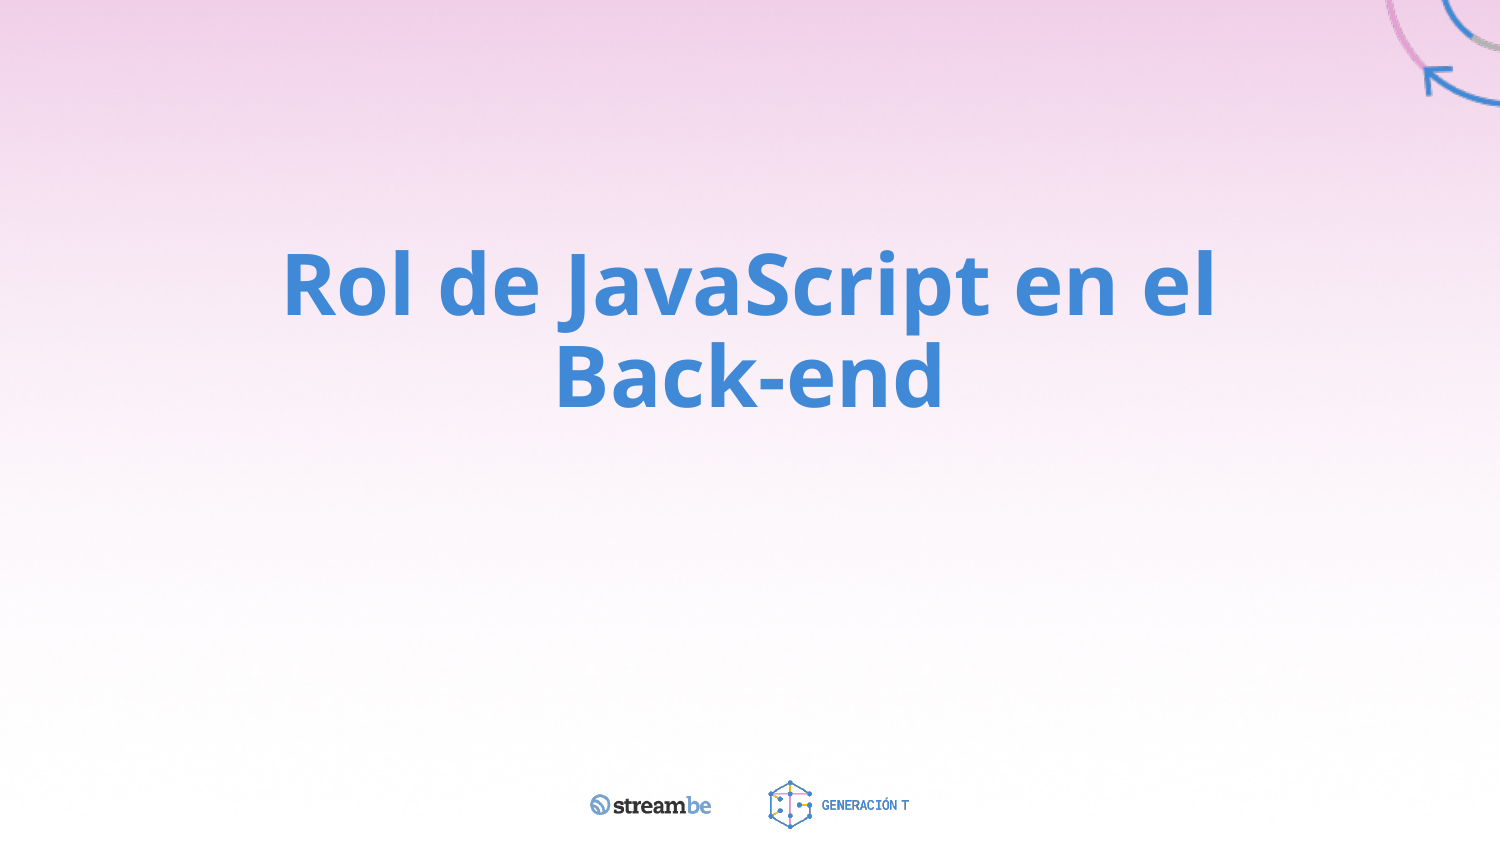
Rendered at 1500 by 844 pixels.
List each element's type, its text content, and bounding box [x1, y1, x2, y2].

title Rol de JavaScript en el Back-end [187, 138, 1313, 432]
picture [0, 0, 1500, 844]
